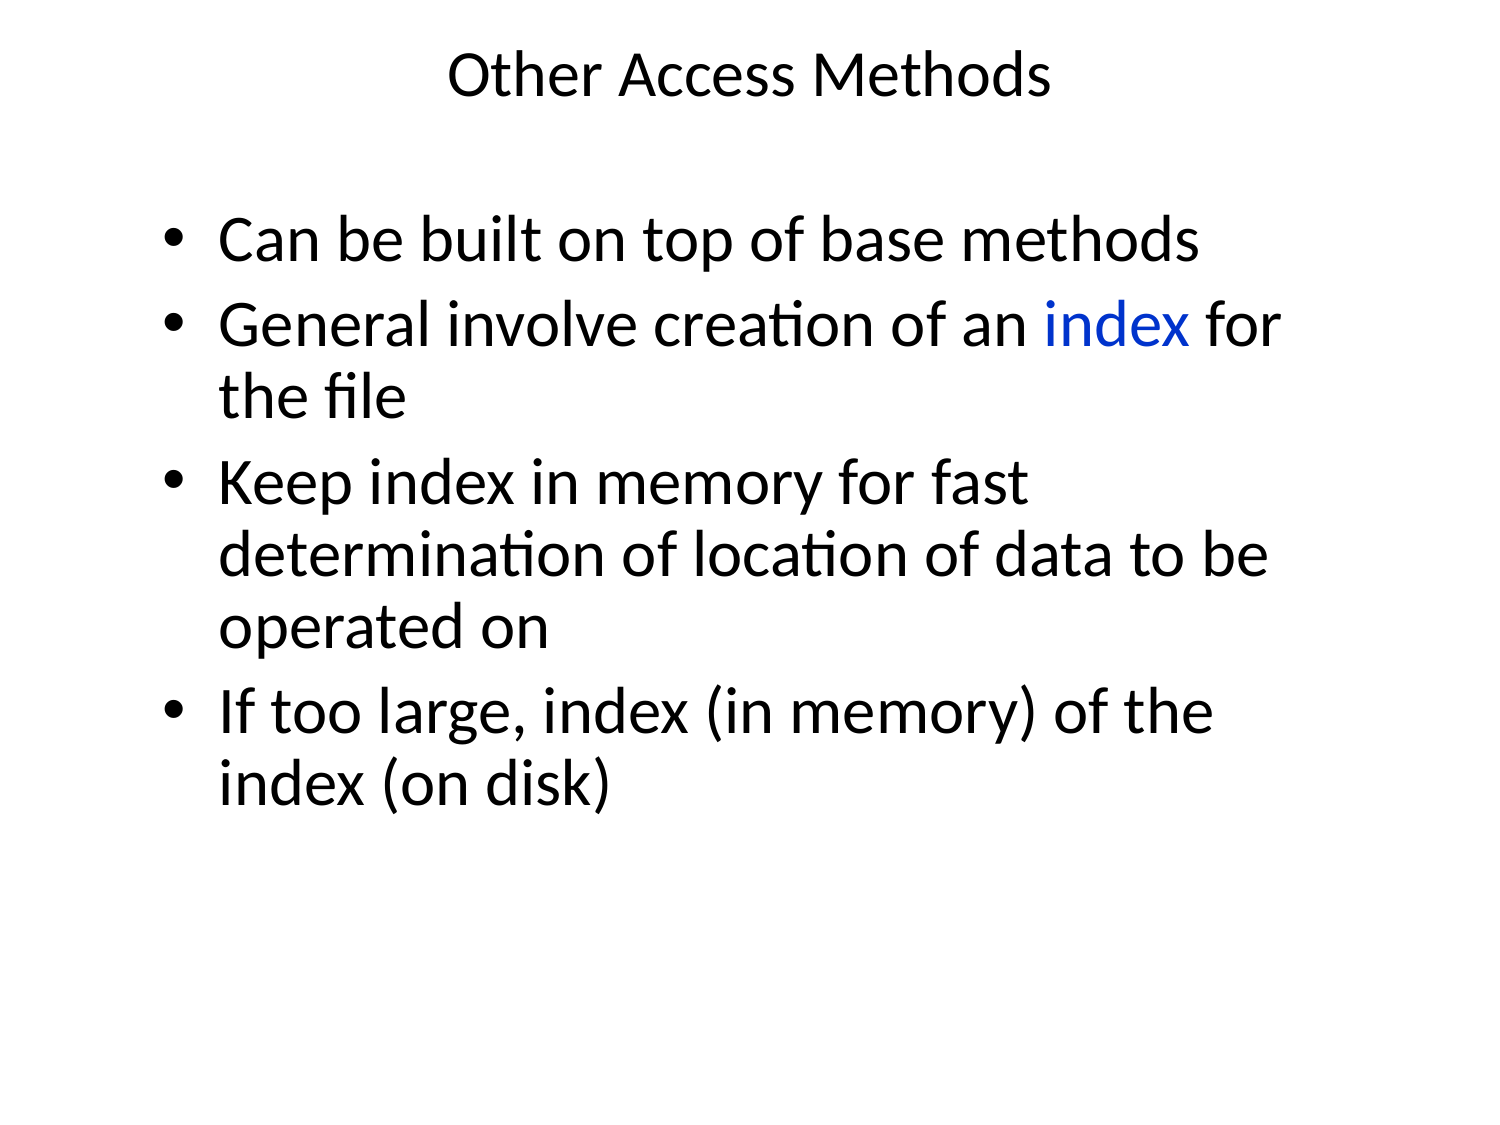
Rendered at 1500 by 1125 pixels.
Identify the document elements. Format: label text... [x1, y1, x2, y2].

title Other Access Methods [75, 22, 1425, 117]
list Can be built on top of base methods General involve creation of an index for the file Keep index in memory for fast determination of location of data to be operated on If too large, index (in memory) of the index (on disk) [147, 196, 1388, 1000]
